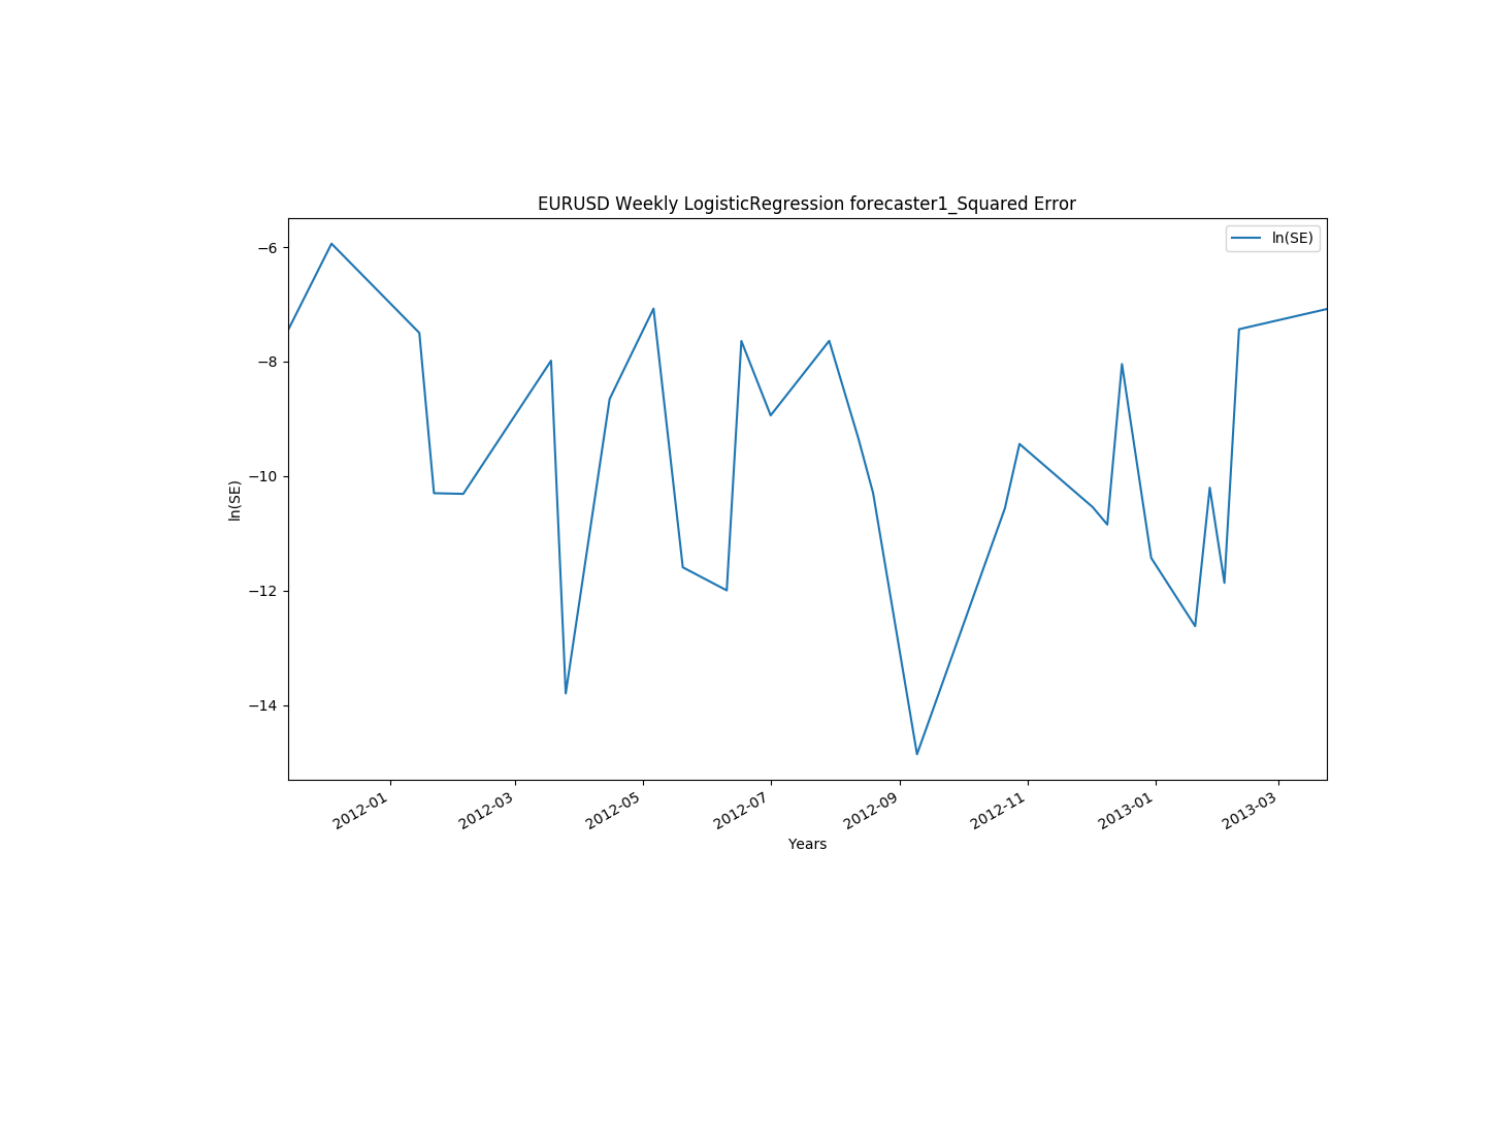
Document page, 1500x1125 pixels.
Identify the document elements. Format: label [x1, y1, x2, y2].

picture [119, 119, 1461, 946]
